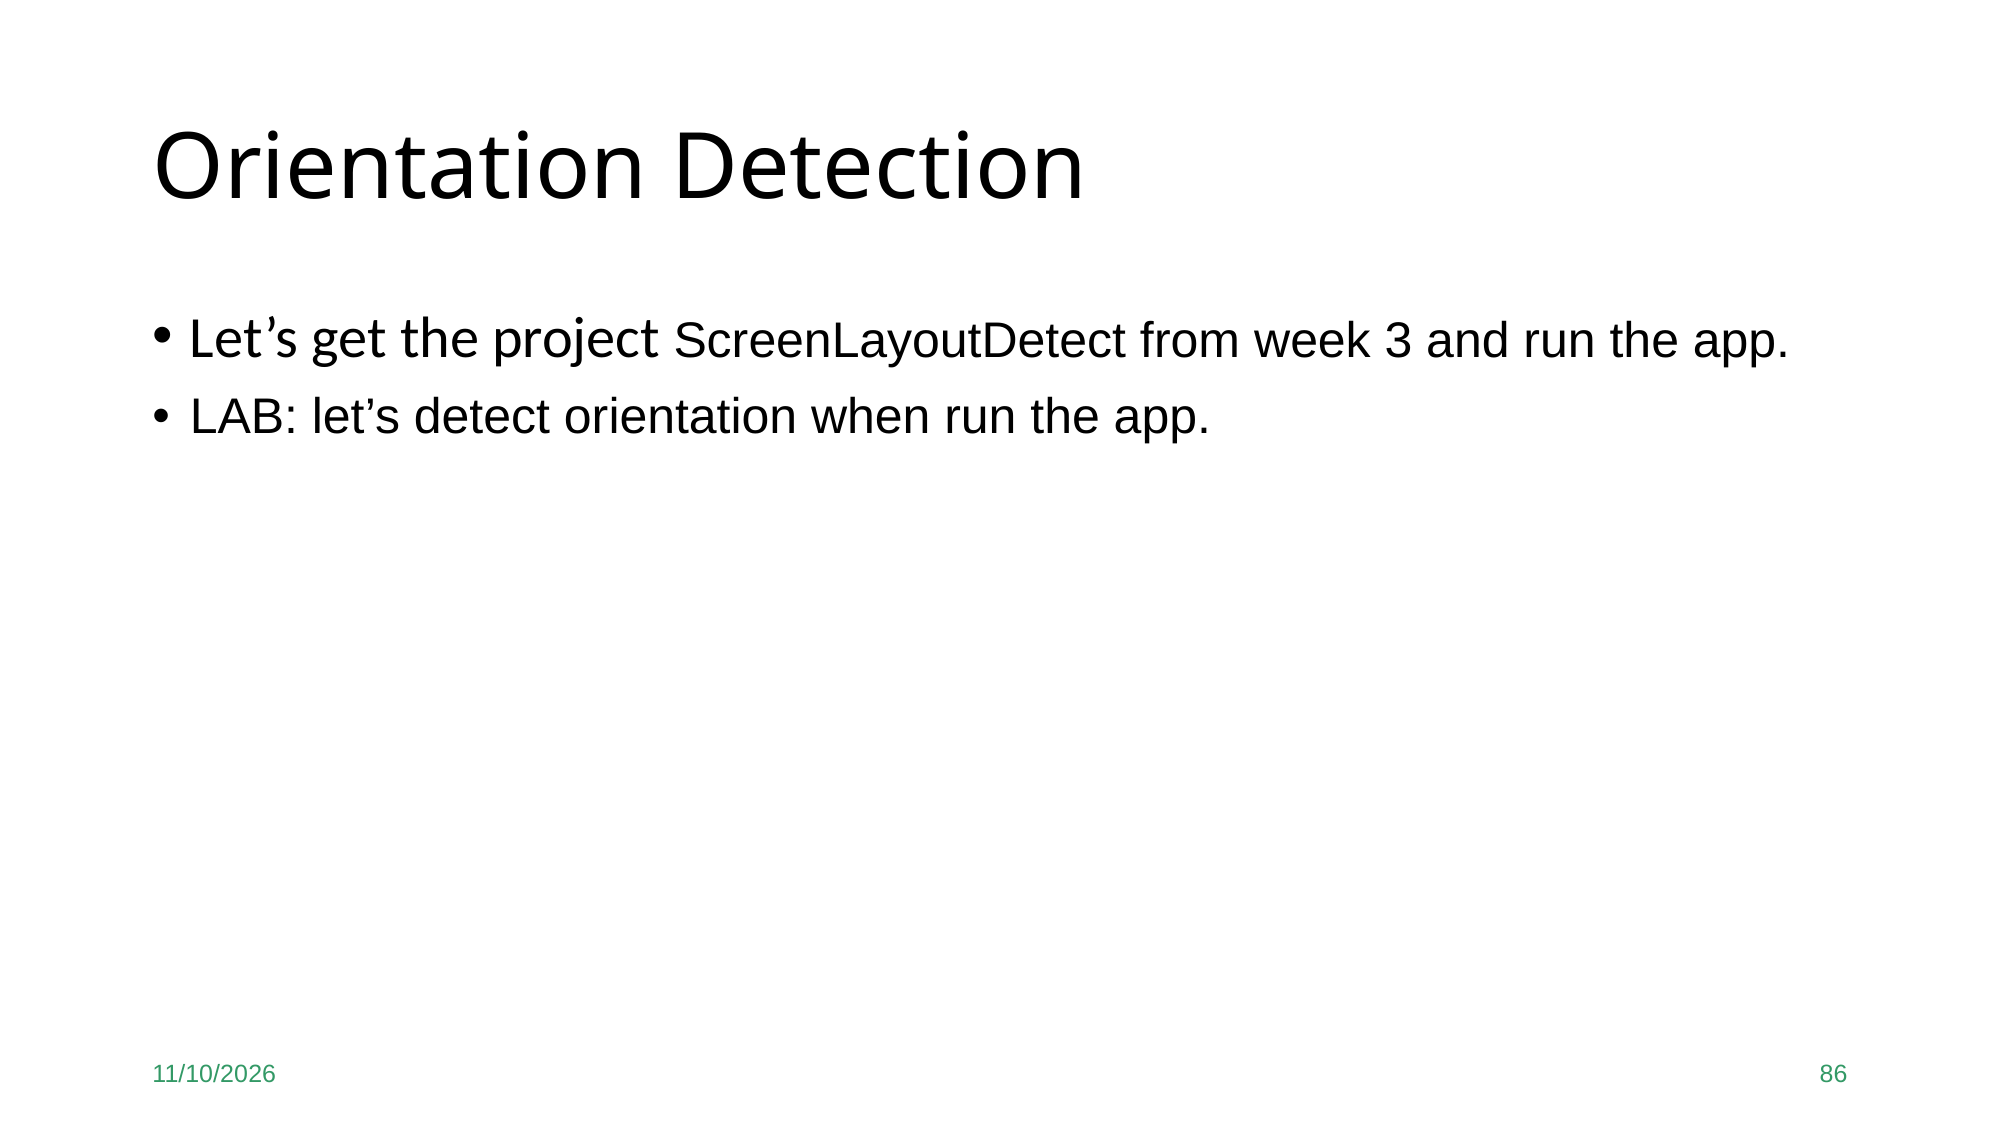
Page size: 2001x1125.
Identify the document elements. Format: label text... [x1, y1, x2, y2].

title Orientation Detection [137, 59, 1863, 278]
slide_number 86 [1412, 1042, 1863, 1103]
list Let’s get the project ScreenLayoutDetect from week 3 and run the app. LAB: let’s detect orientation when run the app. [137, 299, 1863, 1014]
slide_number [137, 1042, 588, 1103]
